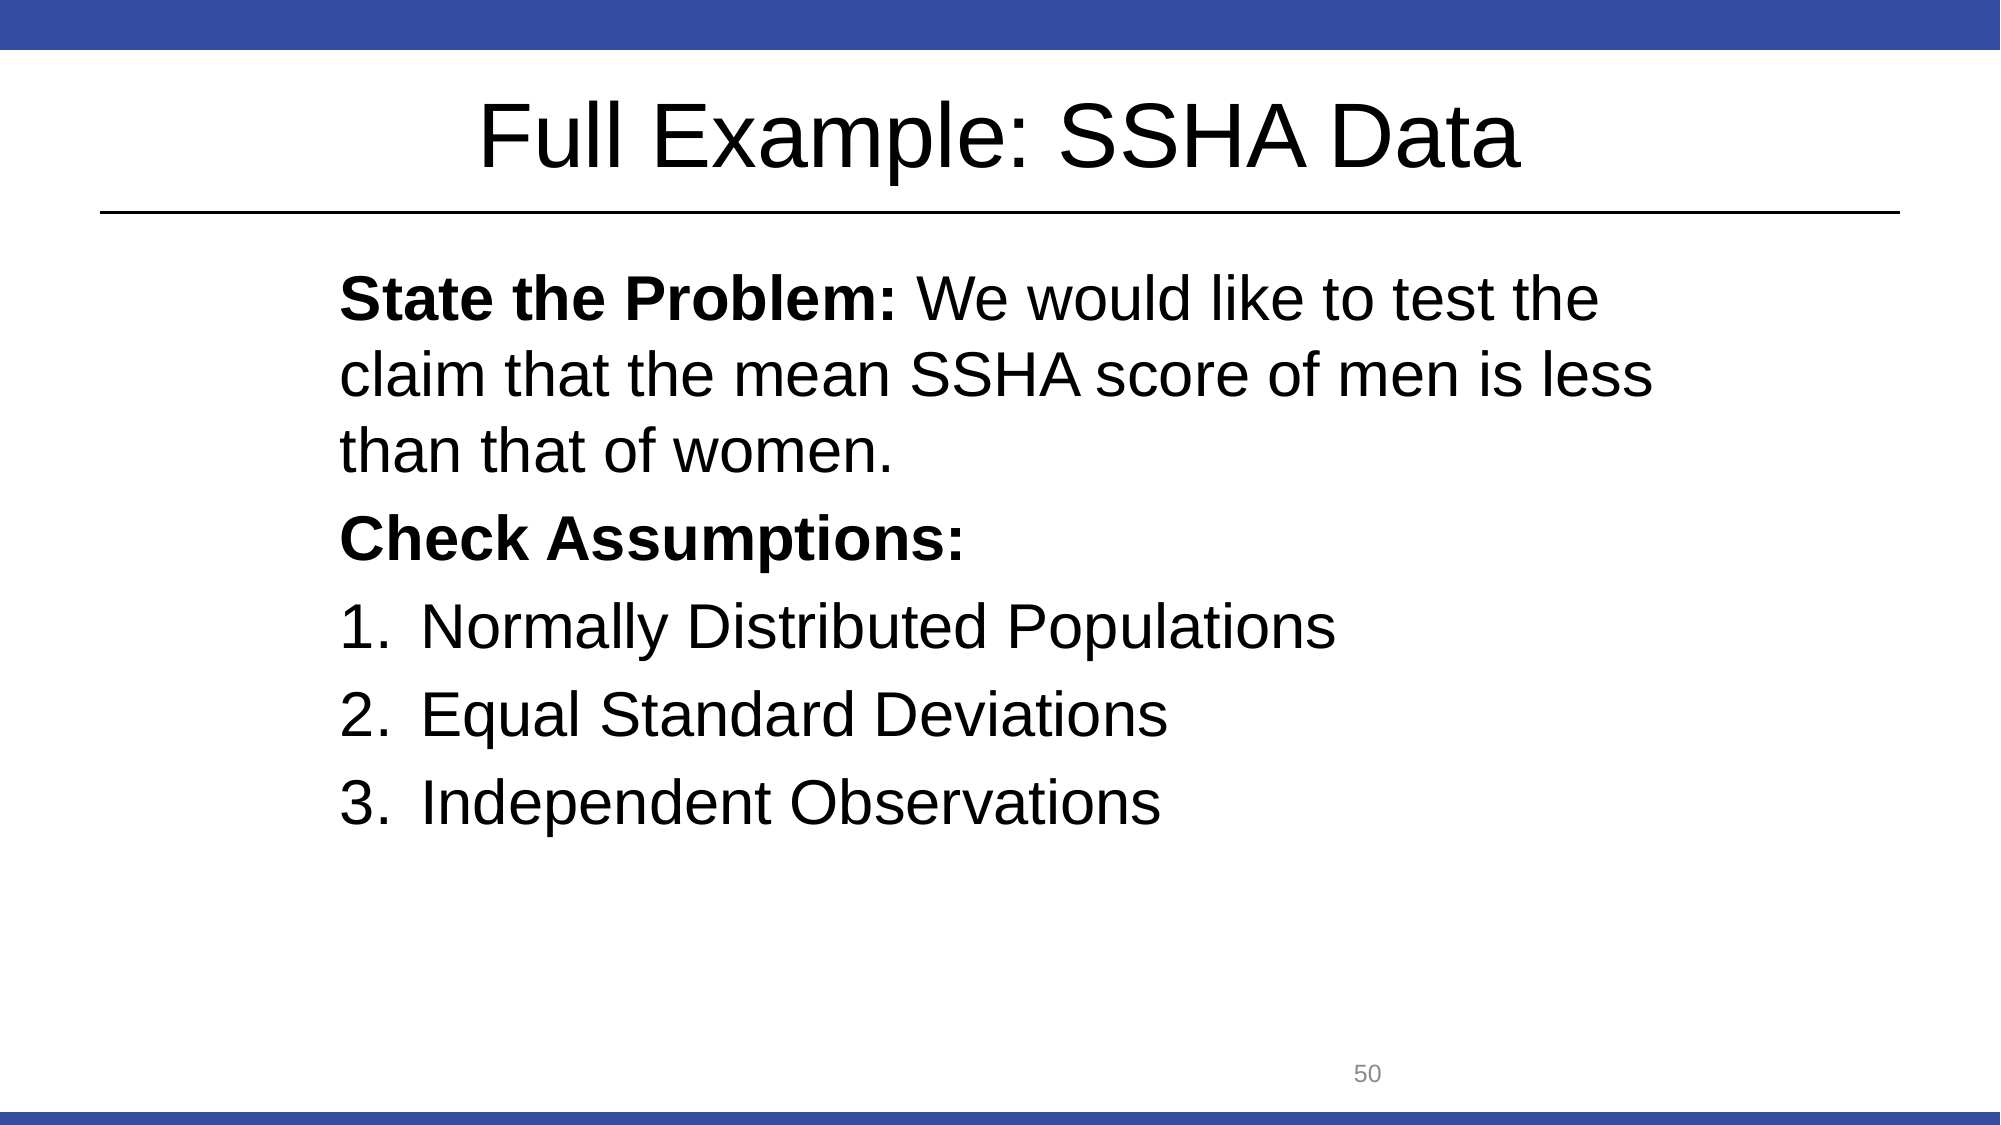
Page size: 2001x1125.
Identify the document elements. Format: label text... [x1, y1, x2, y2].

slide_number 50 [1059, 1042, 1397, 1103]
title Full Example: SSHA Data [99, 37, 1900, 225]
list State the Problem: We would like to test the claim that the mean SSHA score of men is less than that of women. Check Assumptions: Normally Distributed Populations Equal Standard Deviations Independent Observations [324, 249, 1675, 850]
